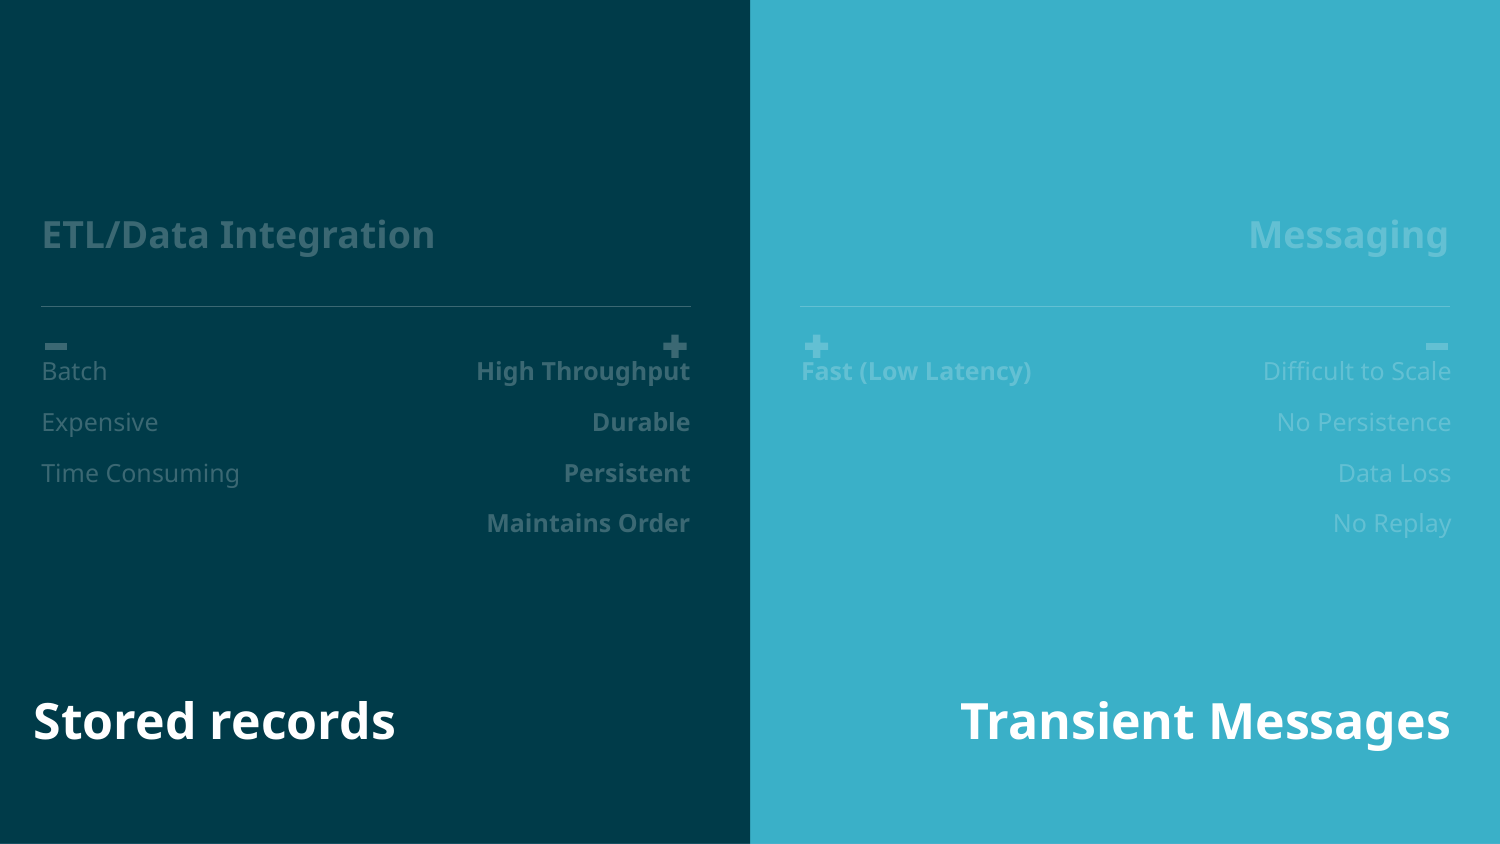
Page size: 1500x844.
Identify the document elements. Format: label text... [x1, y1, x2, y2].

text_box [0, 0, 751, 844]
text_box Transient Messages [751, 689, 1451, 844]
text_box [751, 0, 1500, 844]
text_box Stored records [33, 689, 743, 844]
